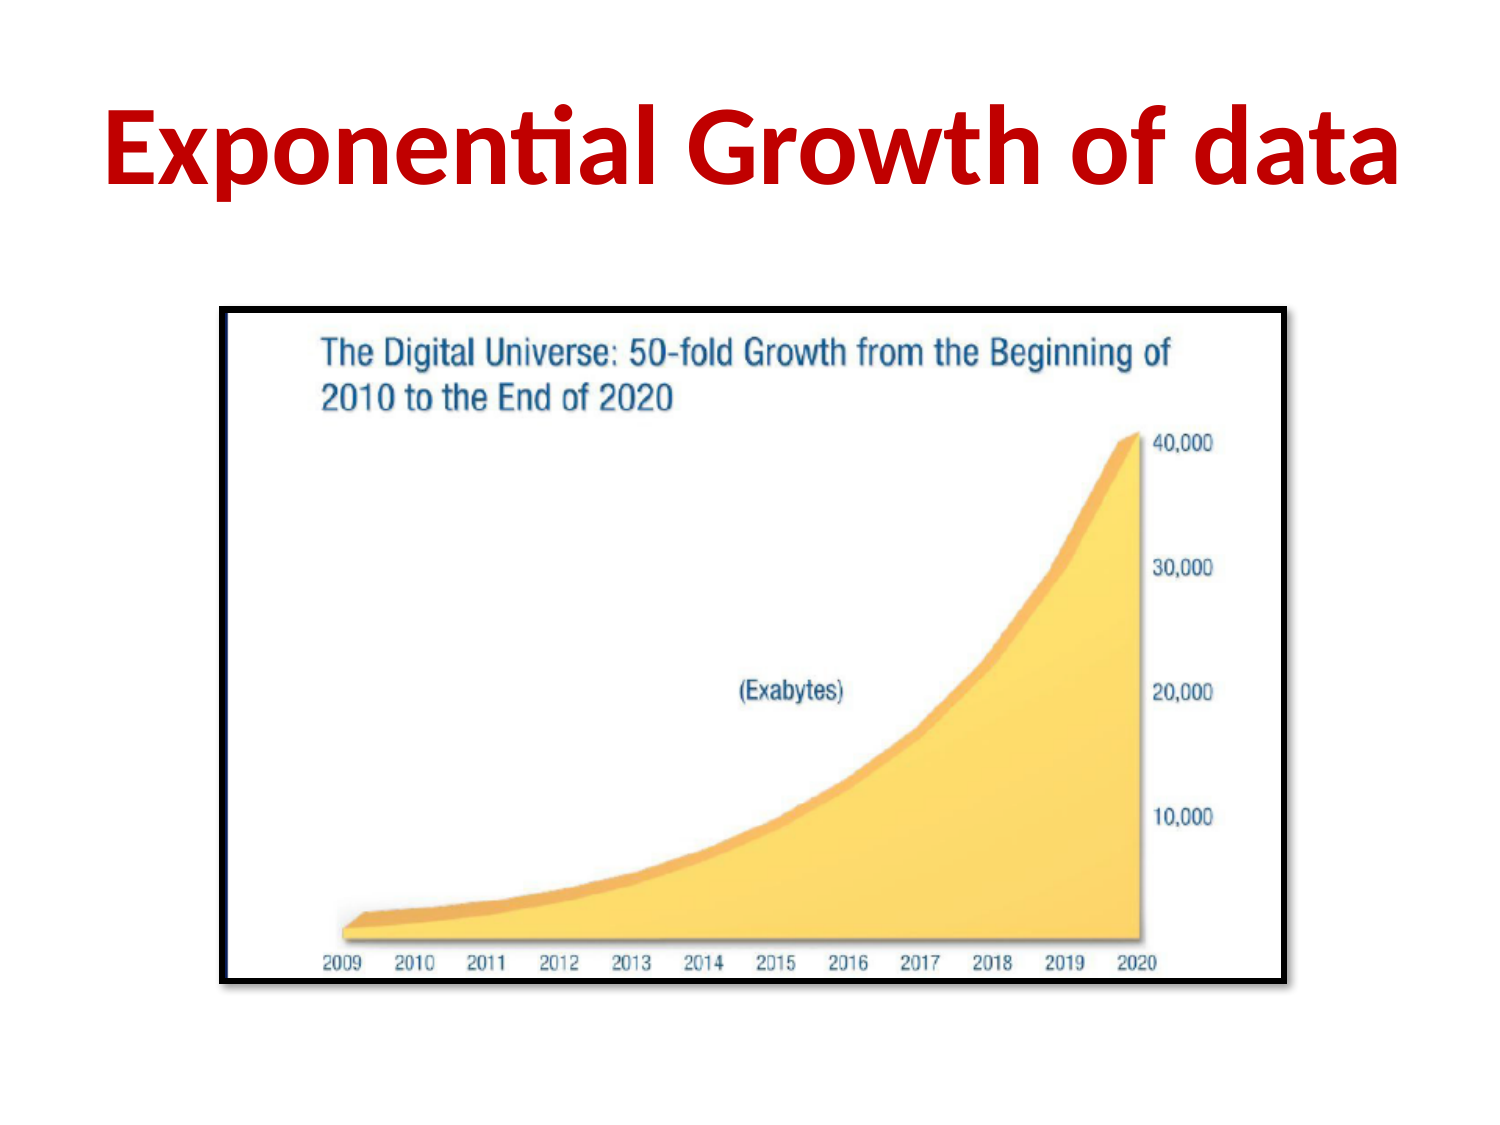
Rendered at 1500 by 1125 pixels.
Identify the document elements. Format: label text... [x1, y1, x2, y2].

picture [224, 312, 1282, 979]
title Exponential Growth of data [87, 45, 1425, 233]
